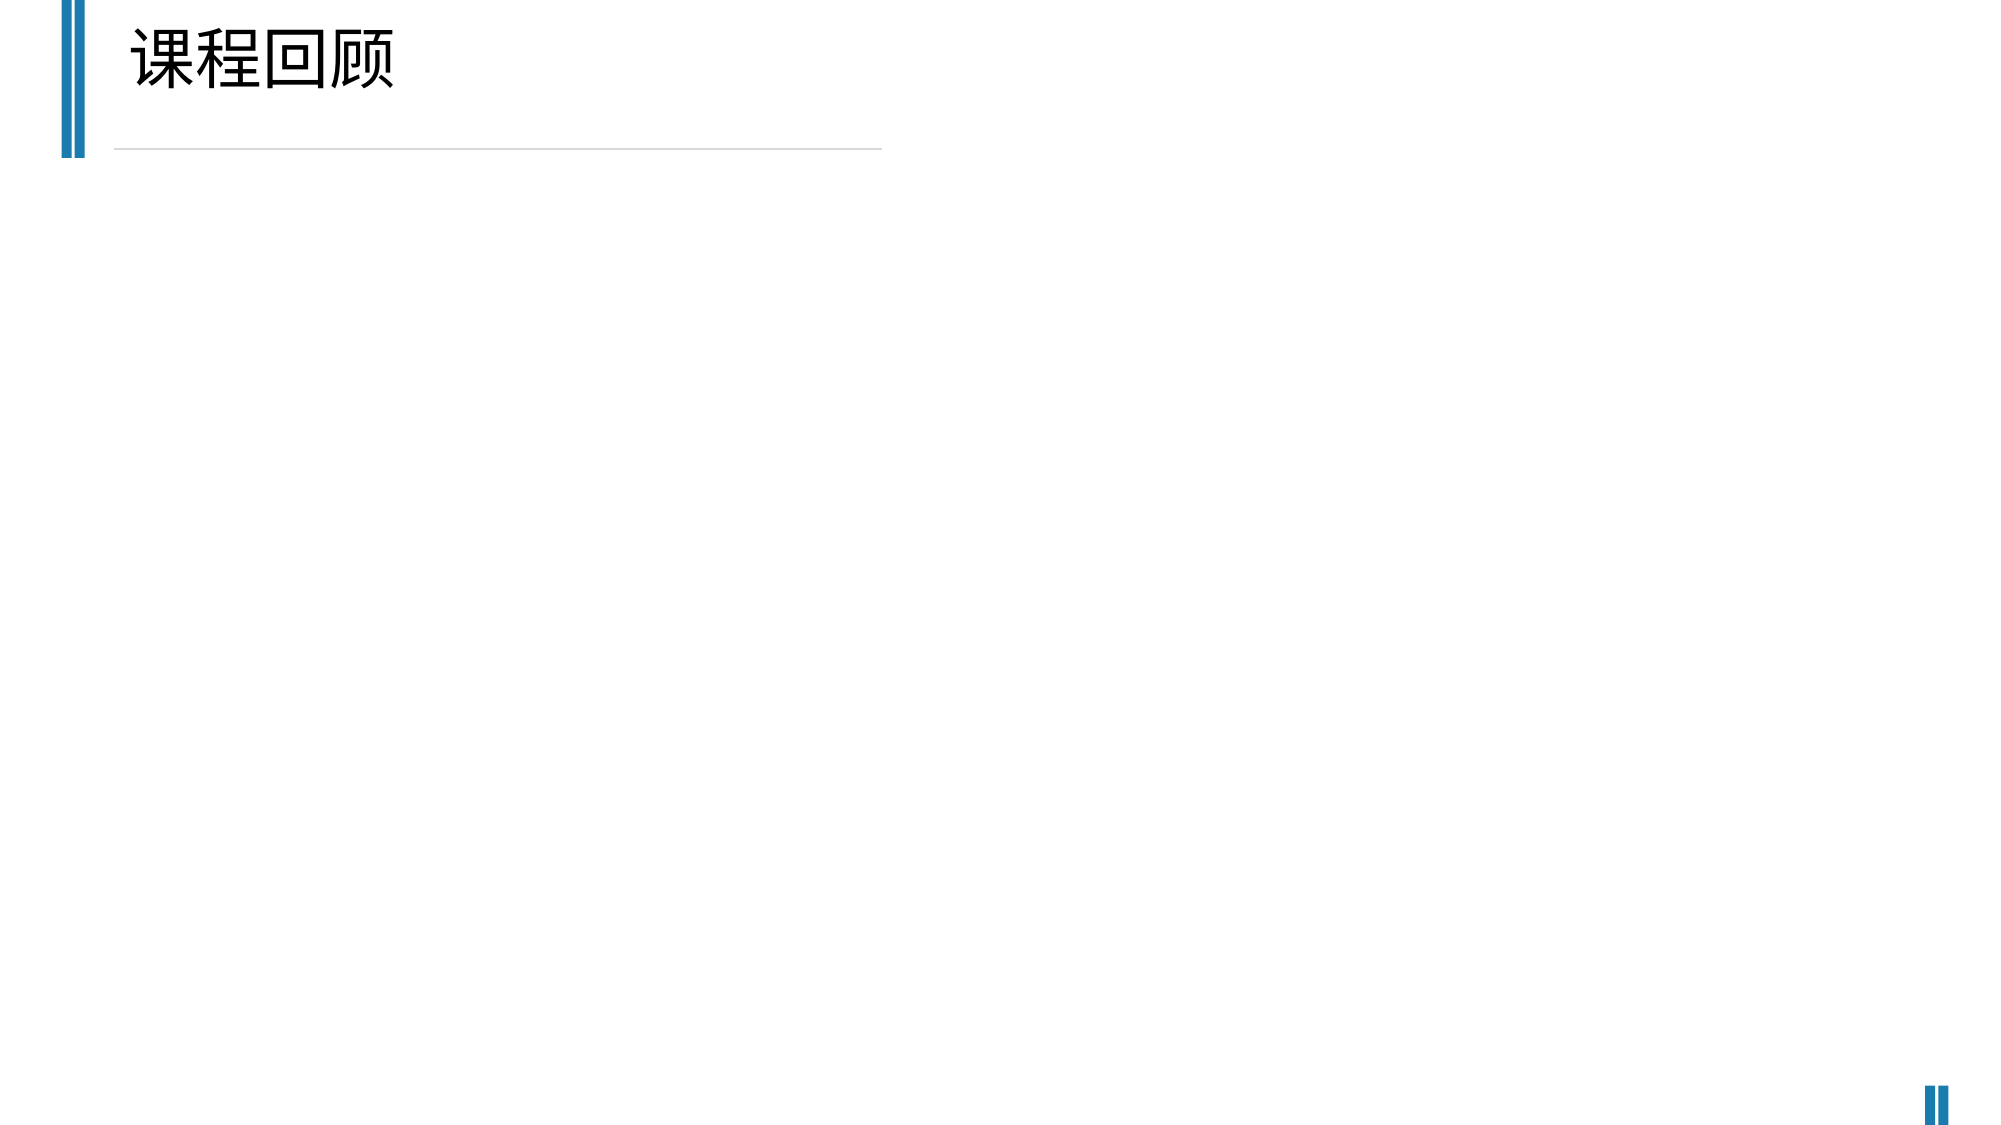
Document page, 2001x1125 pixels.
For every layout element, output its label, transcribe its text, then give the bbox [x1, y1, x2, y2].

list 课程回顾 [114, 9, 1415, 106]
